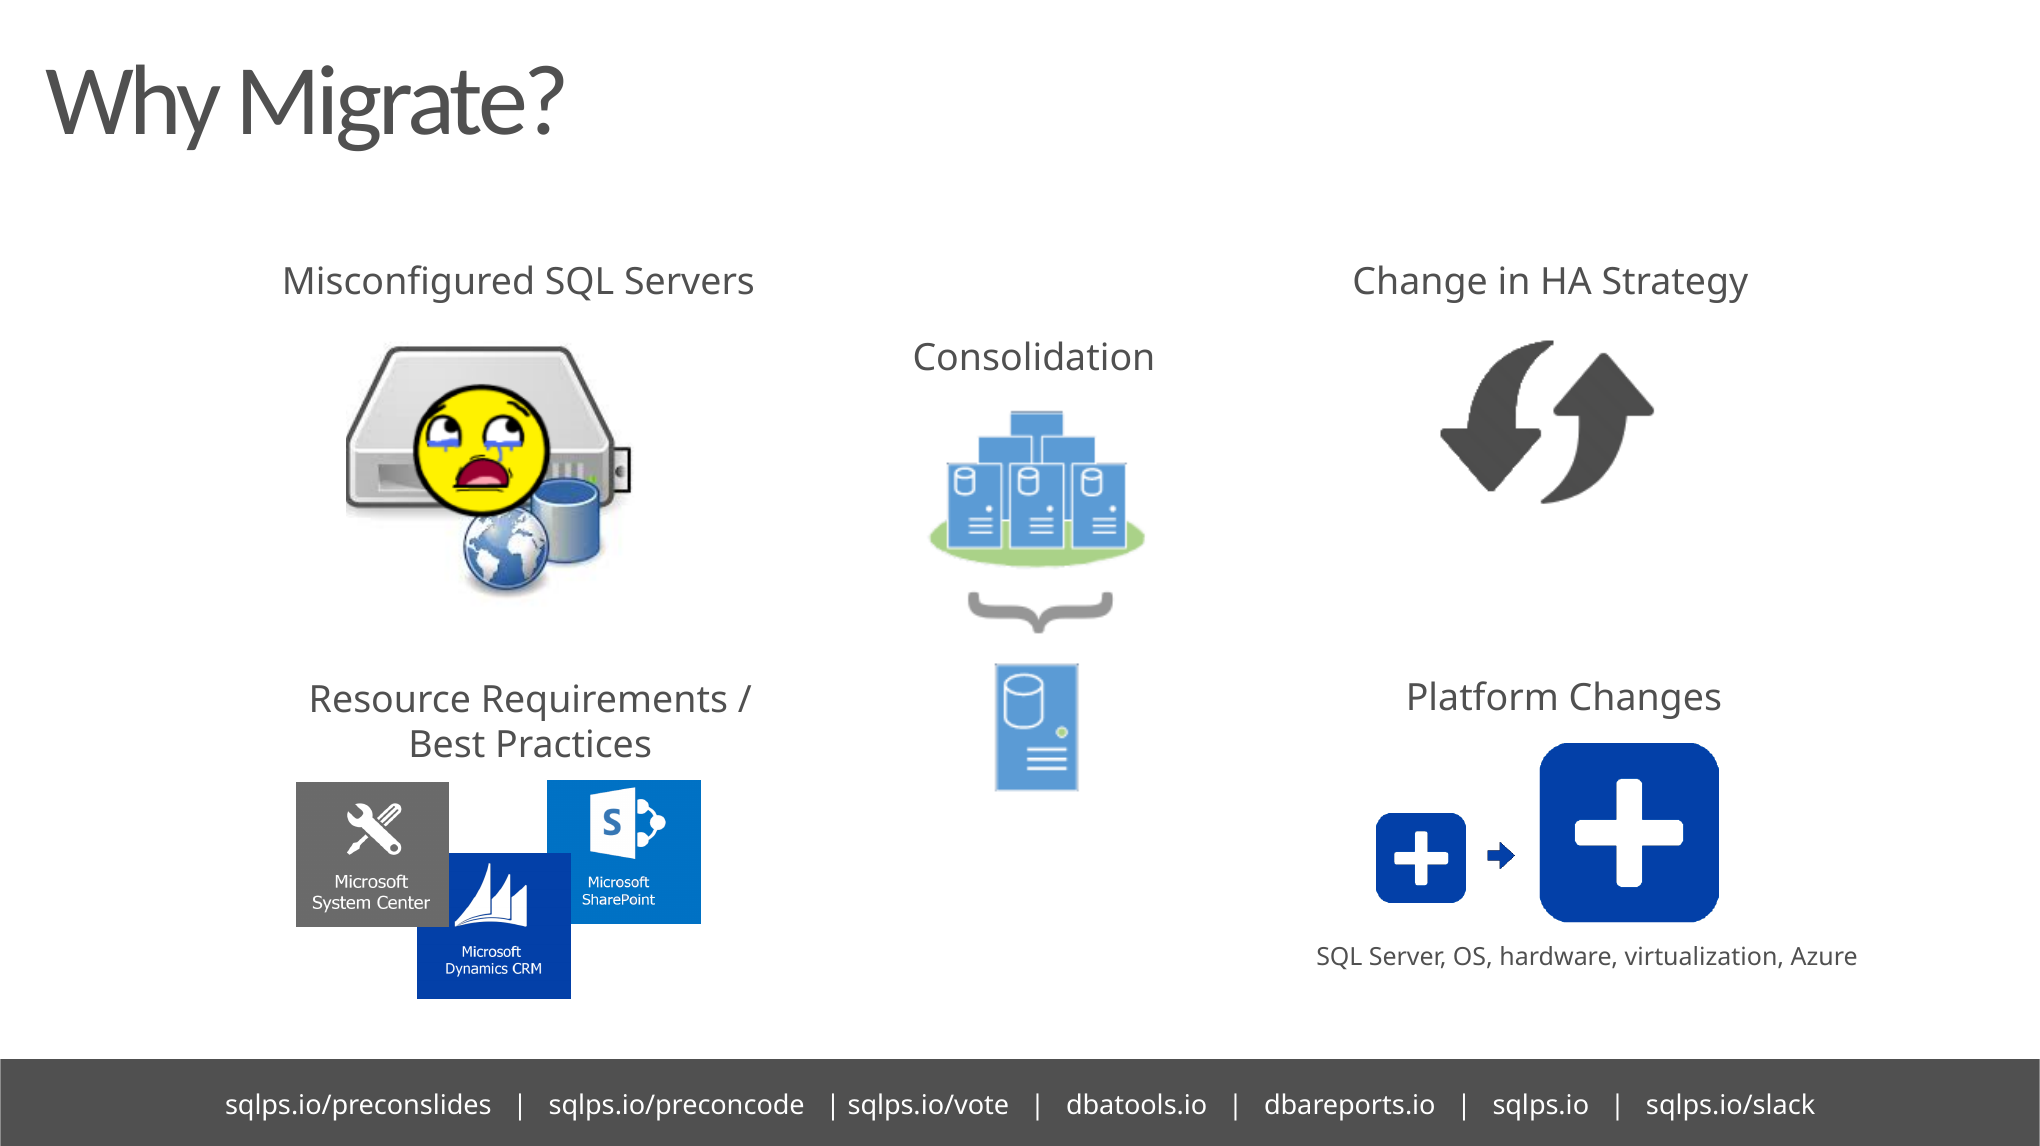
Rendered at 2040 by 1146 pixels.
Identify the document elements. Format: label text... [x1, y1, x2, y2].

title Why Migrate? [45, 47, 1995, 268]
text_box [1351, 249, 1751, 526]
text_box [1314, 665, 1860, 978]
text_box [908, 325, 1170, 854]
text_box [281, 249, 756, 617]
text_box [296, 667, 758, 999]
